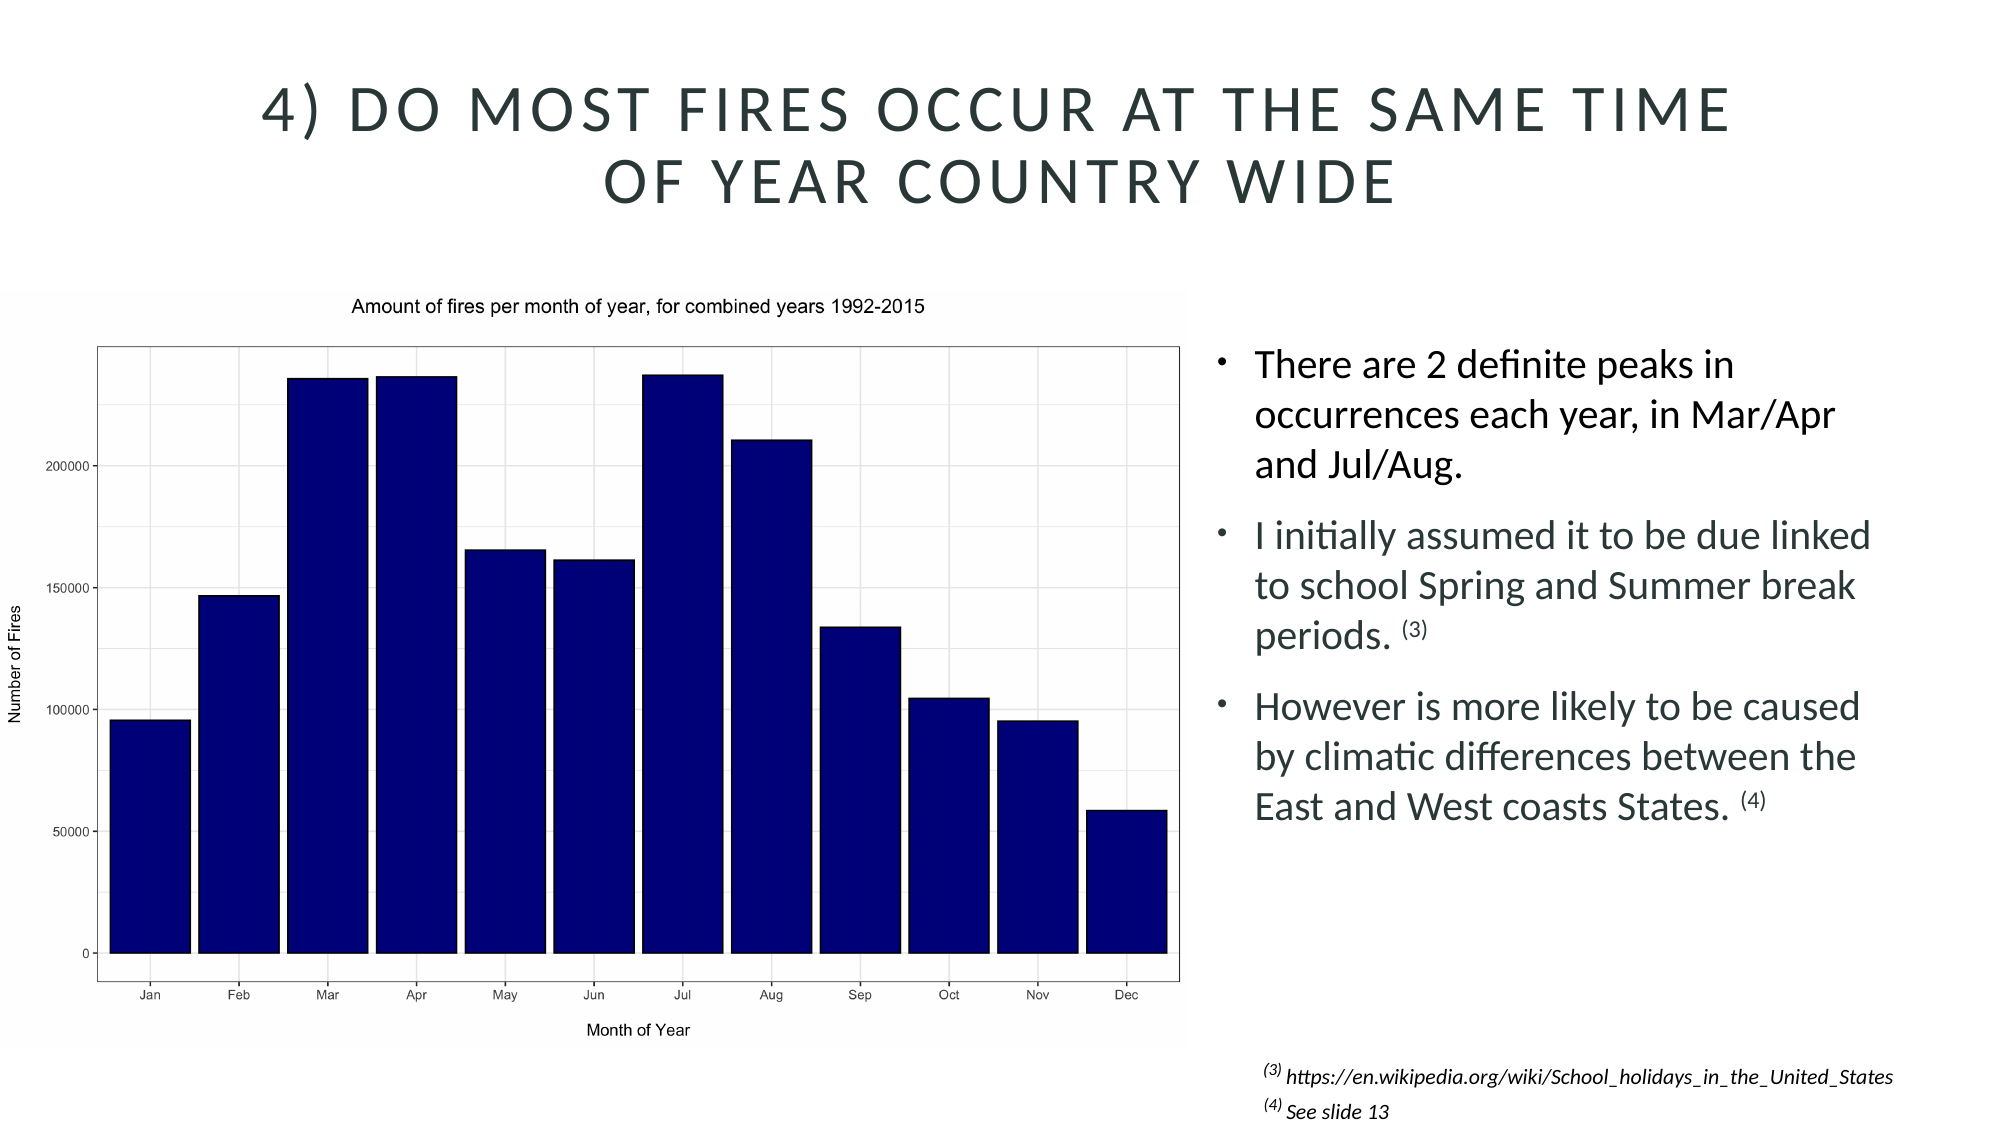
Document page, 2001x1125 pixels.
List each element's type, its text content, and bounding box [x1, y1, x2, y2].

title 4) Do most fires occur at the same time of year country wide [221, 0, 1779, 225]
picture [0, 290, 1188, 1047]
list There are 2 definite peaks in occurrences each year, in Mar/Apr and Jul/Aug. I initially assumed it to be due linked to school Spring and Summer break periods. (3) However is more likely to be caused by climatic differences between the East and West coasts States. (4) [1202, 328, 1890, 1049]
text_box (3) https://en.wikipedia.org/wiki/School_holidays_in_the_United_States (4) See slide 13 [1248, 1047, 1937, 1125]
